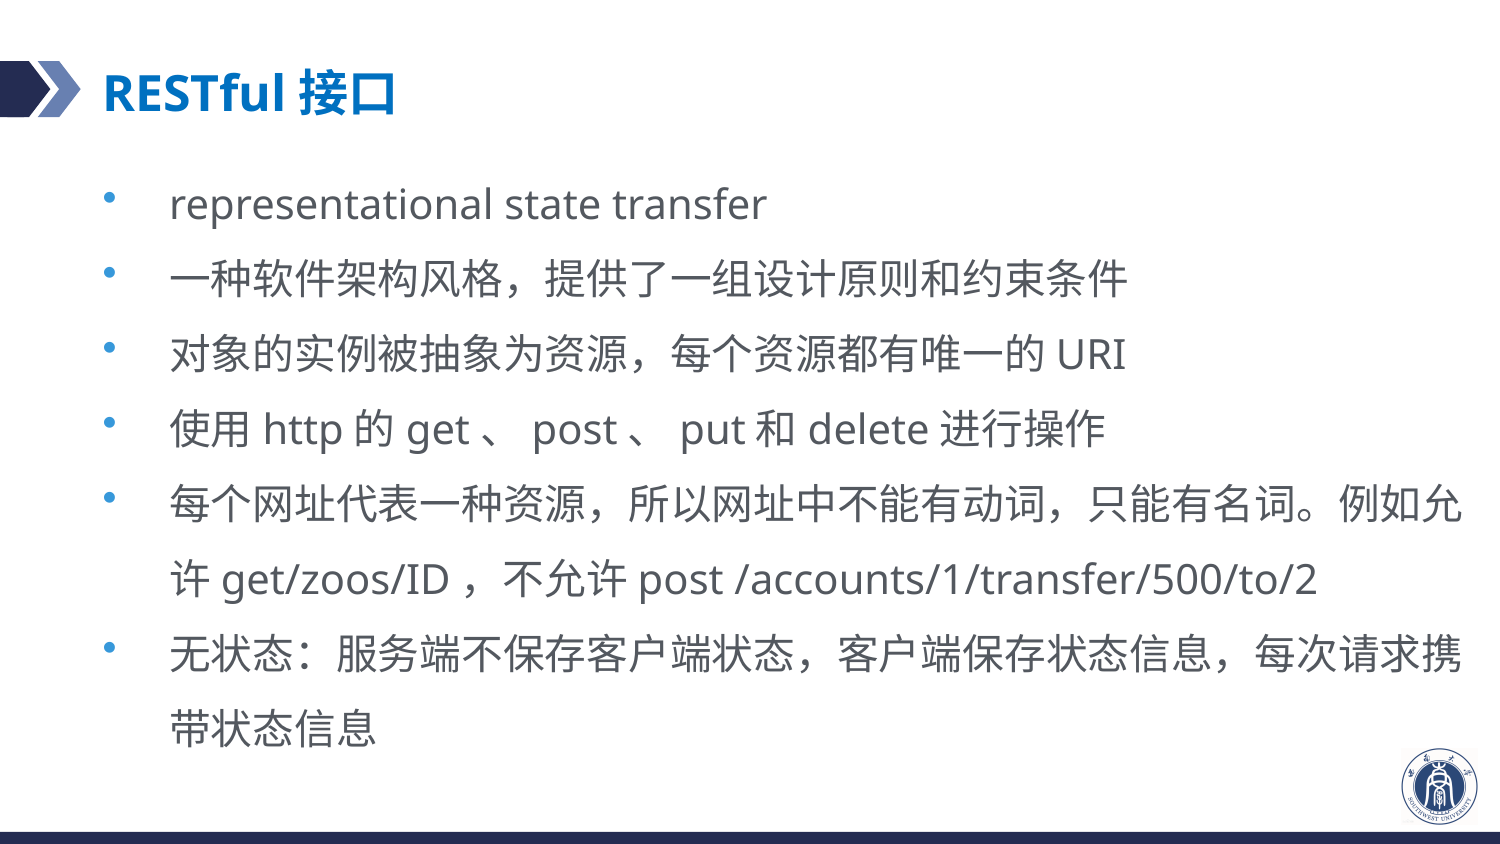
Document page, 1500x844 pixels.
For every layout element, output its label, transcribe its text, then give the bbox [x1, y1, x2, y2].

text_box representational state transfer 一种软件架构风格，提供了一组设计原则和约束条件 对象的实例被抽象为资源，每个资源都有唯一的URI 使用http的get、post、put和delete进行操作 每个网址代表一种资源，所以网址中不能有动词，只能有名词。例如允许get/zoos/ID，不允许post /accounts/1/transfer/500/to/2 无状态：服务端不保存客户端状态，客户端保存状态信息，每次请求携带状态信息 [94, 144, 1475, 761]
picture [1401, 748, 1478, 825]
title RESTful接口 [87, 51, 1426, 138]
